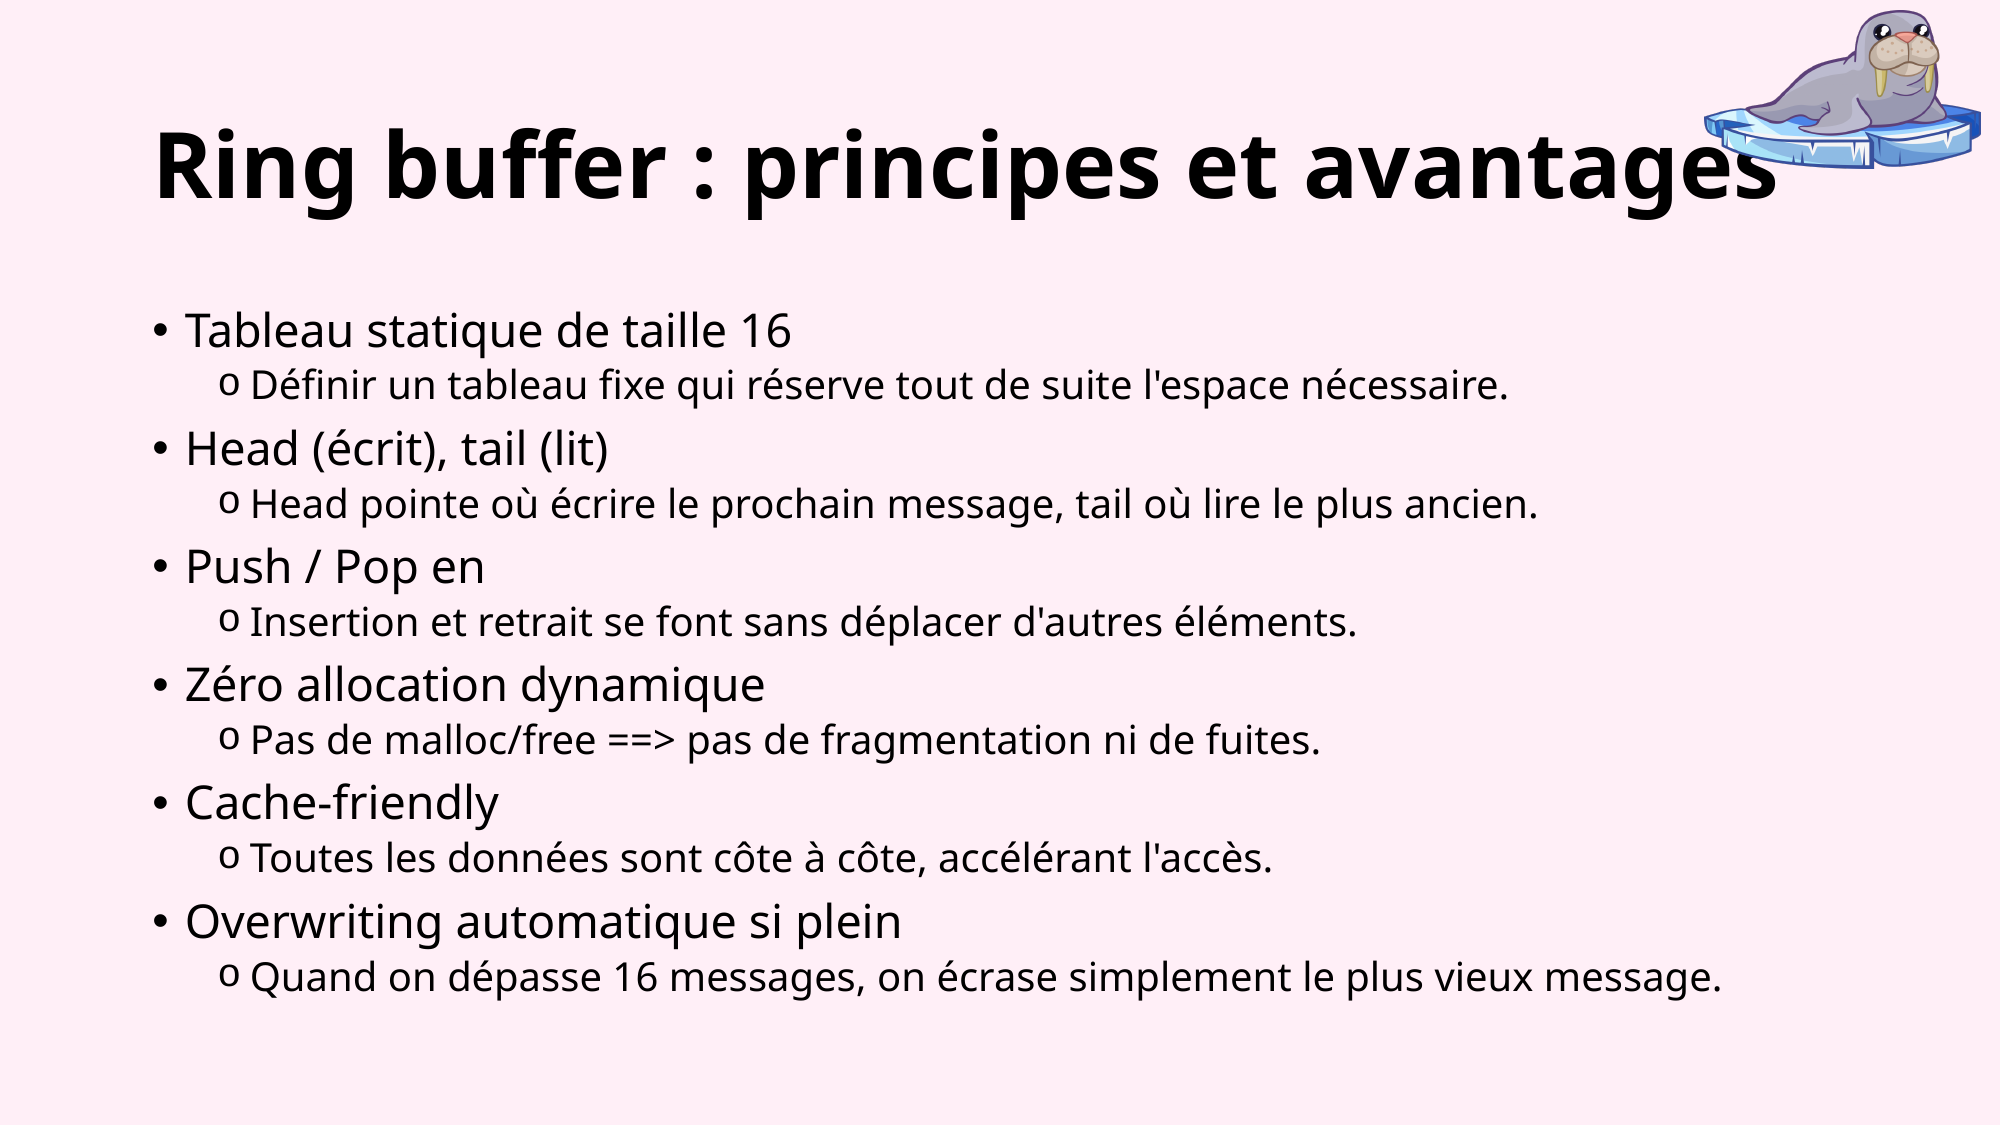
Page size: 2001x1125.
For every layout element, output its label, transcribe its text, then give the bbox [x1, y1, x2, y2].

title Ring buffer : principes et avantages [137, 59, 1863, 278]
picture [1703, 10, 1982, 169]
